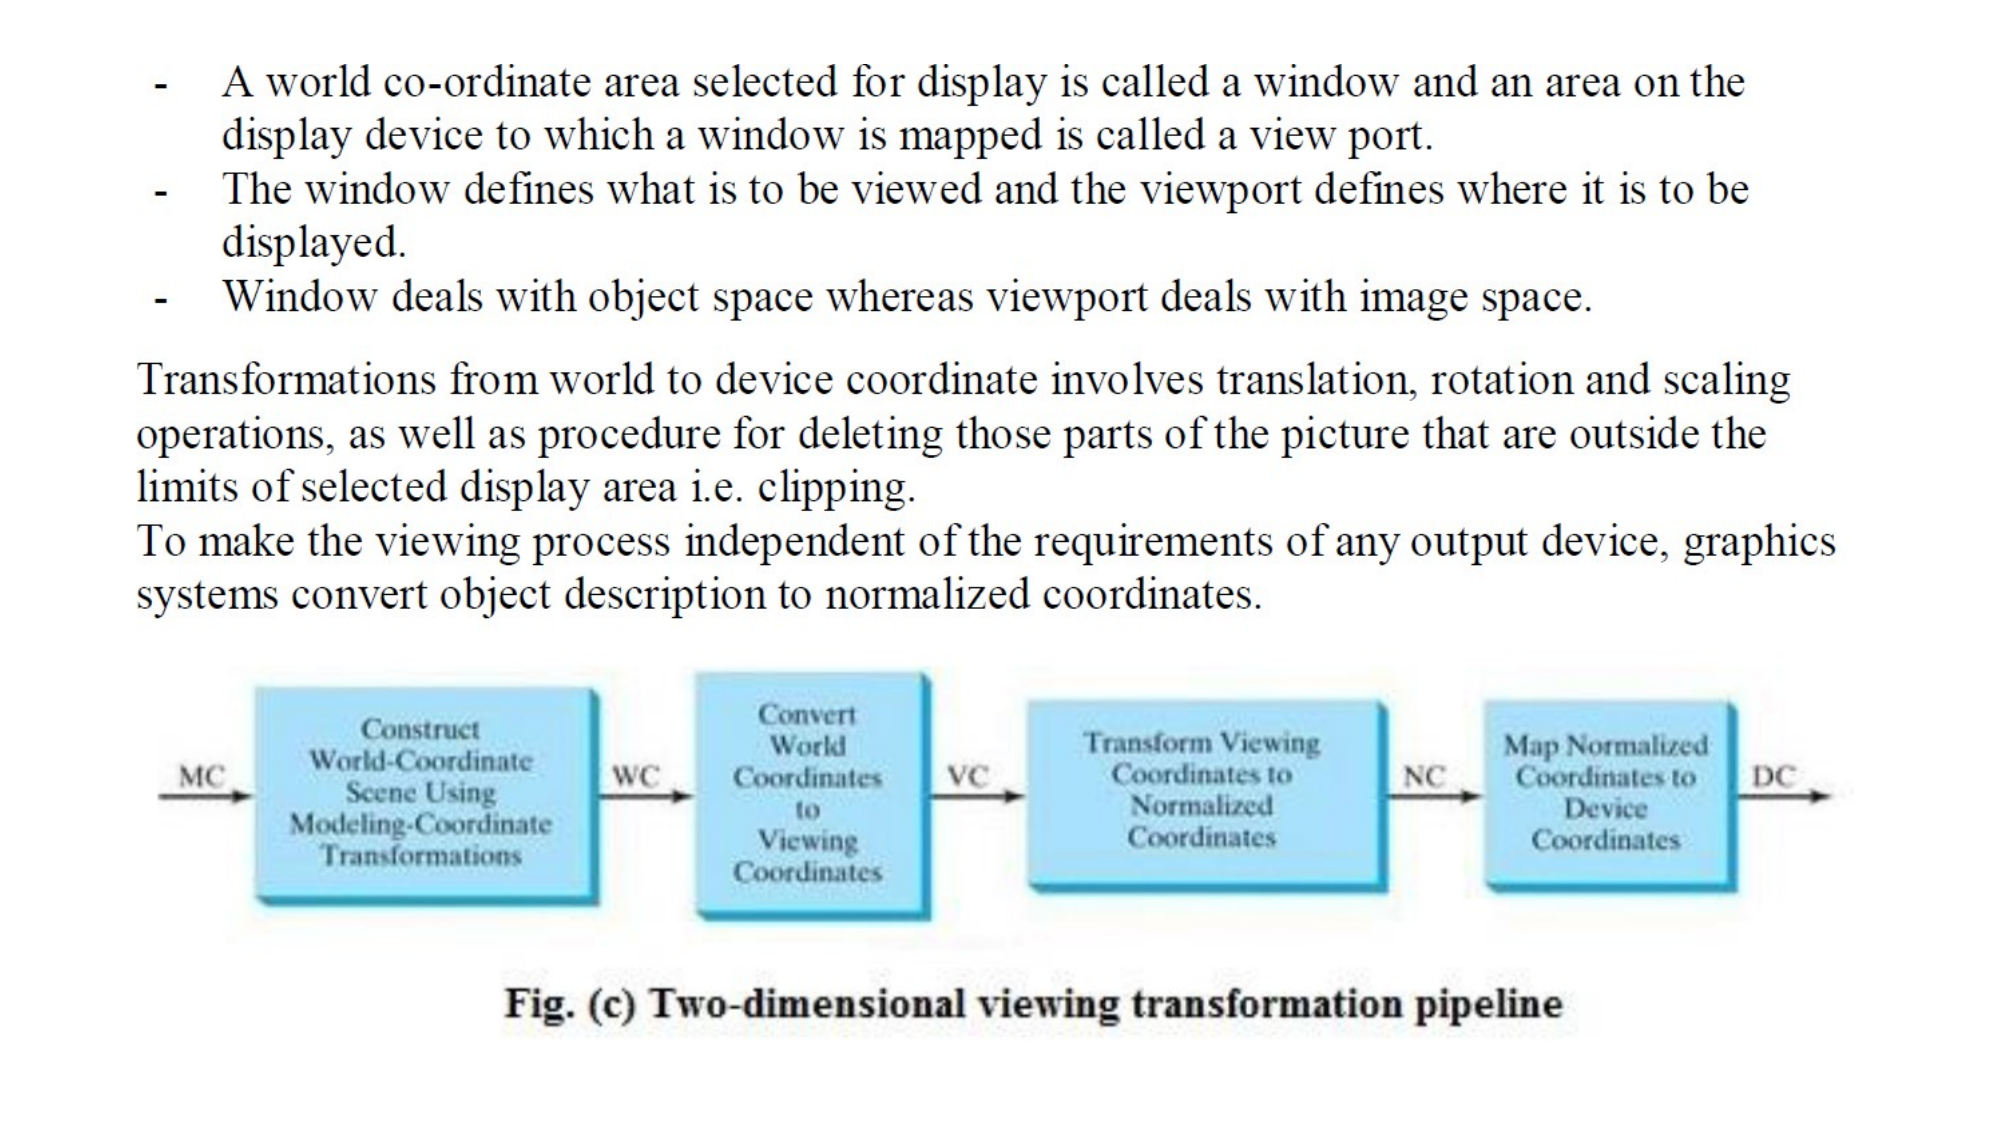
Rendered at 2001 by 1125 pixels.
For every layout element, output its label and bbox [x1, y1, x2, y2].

picture [135, 64, 1854, 1041]
